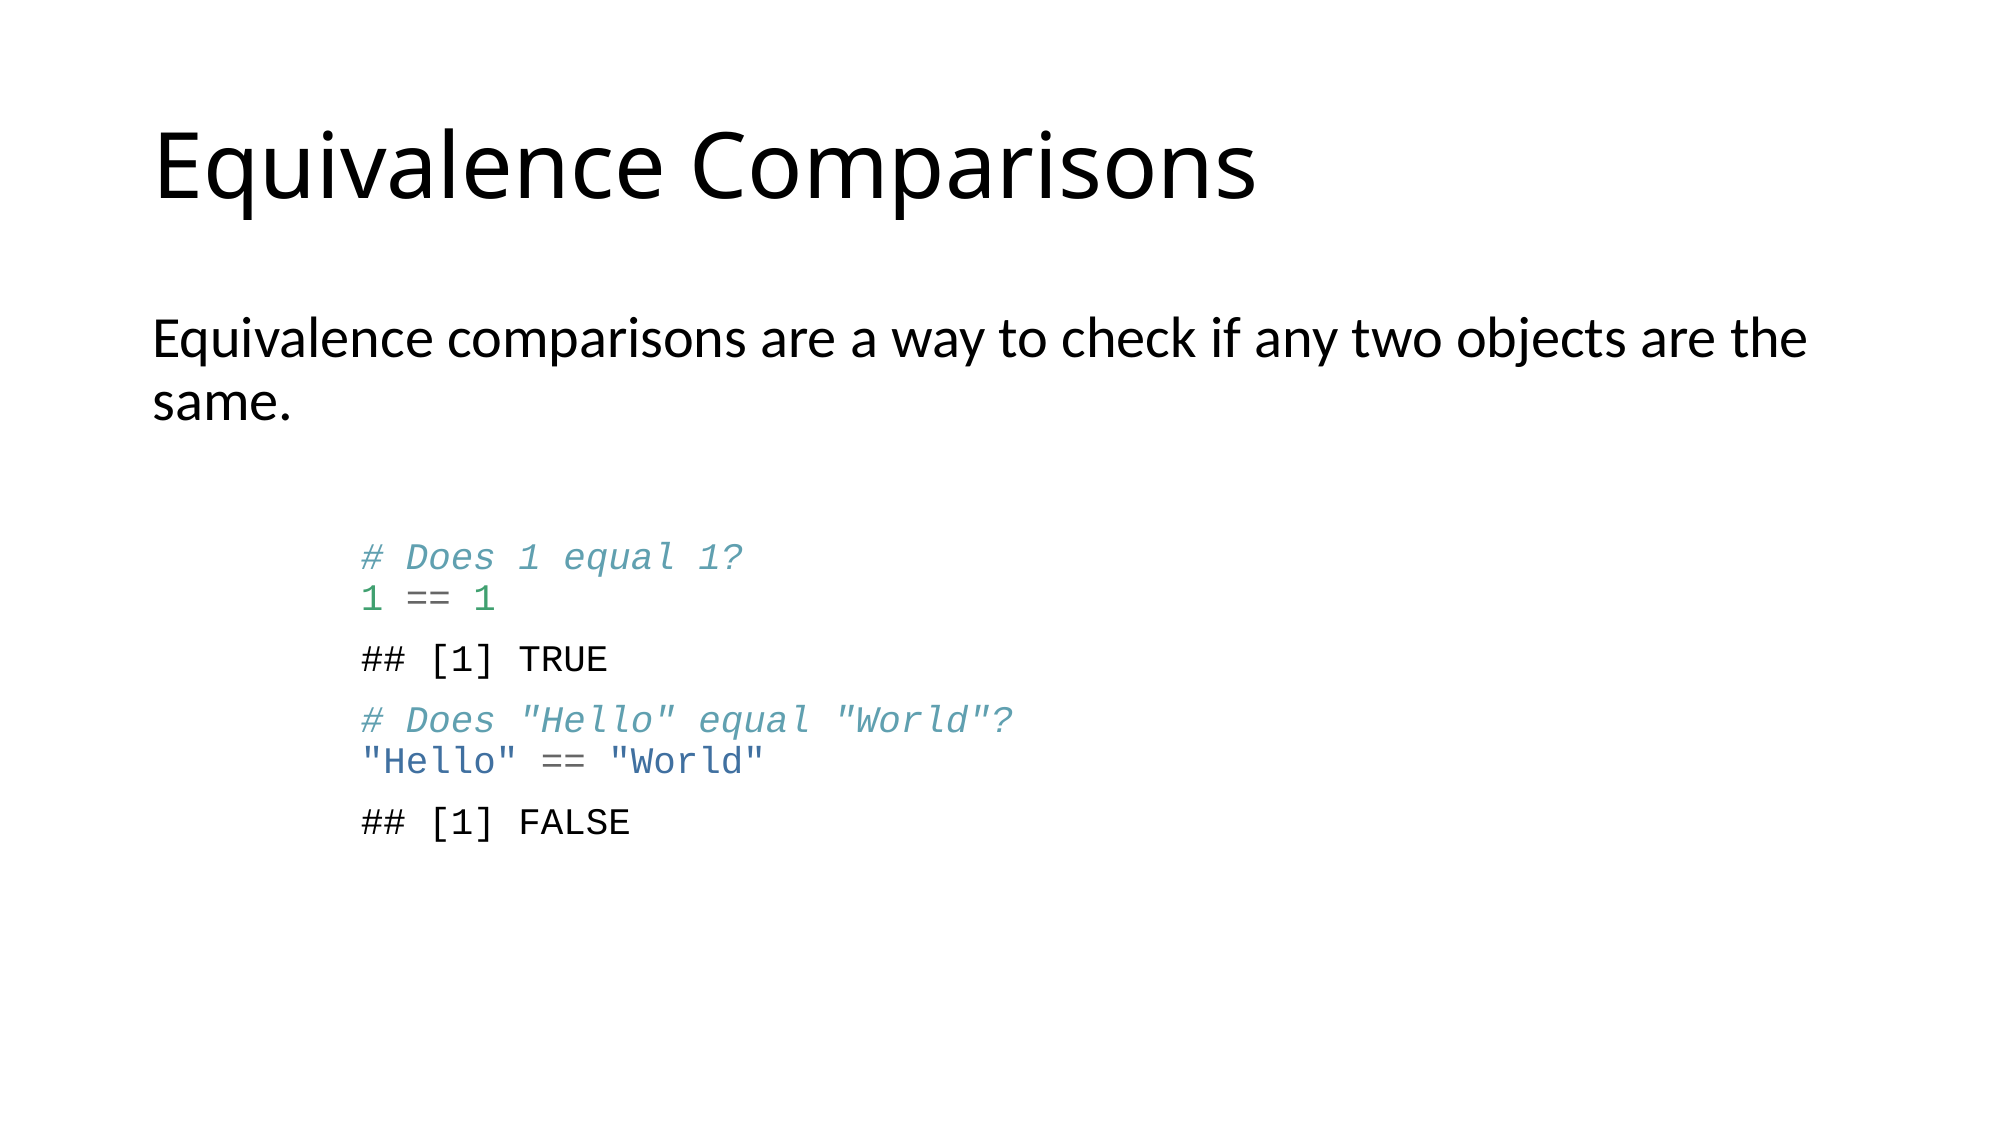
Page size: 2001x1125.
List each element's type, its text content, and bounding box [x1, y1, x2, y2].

title Equivalence Comparisons [137, 59, 1863, 278]
list Equivalence comparisons are a way to check if any two objects are the same. # Does 1 equal 1? 1 == 1 ## [1] TRUE # Does "Hello" equal "World"? "Hello" == "World" ## [1] FALSE [137, 299, 1863, 1014]
